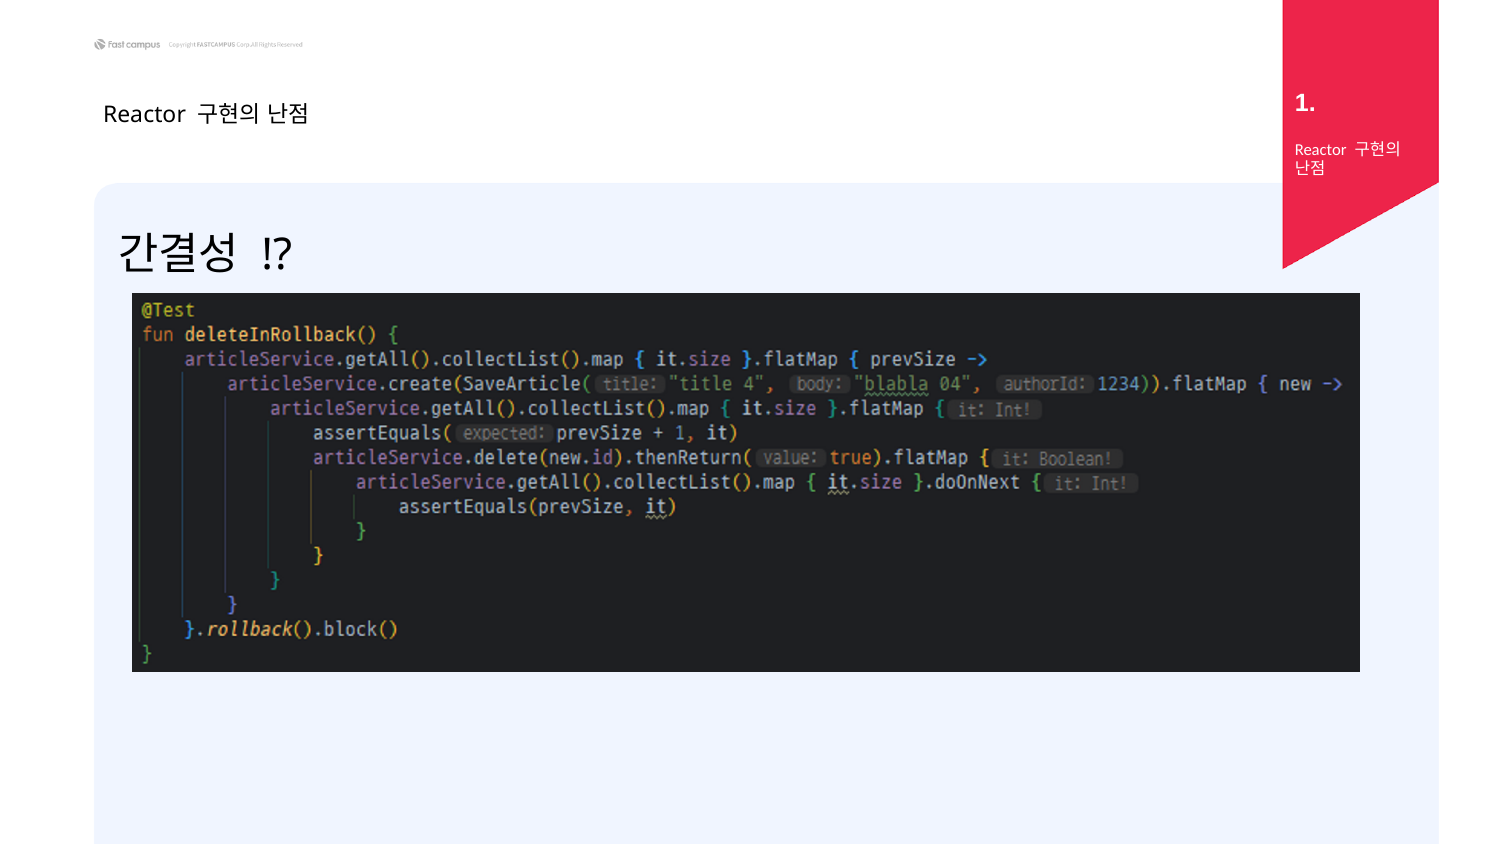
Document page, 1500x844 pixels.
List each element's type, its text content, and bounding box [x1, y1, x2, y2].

text_box Reactor 구현의 난점 [1281, 135, 1438, 184]
picture [0, 0, 1500, 844]
list 간결성 !? [103, 192, 1397, 844]
text_box 1. [1281, 86, 1438, 135]
title Reactor 구현의 난점 [103, 95, 1281, 167]
picture [132, 293, 1360, 672]
